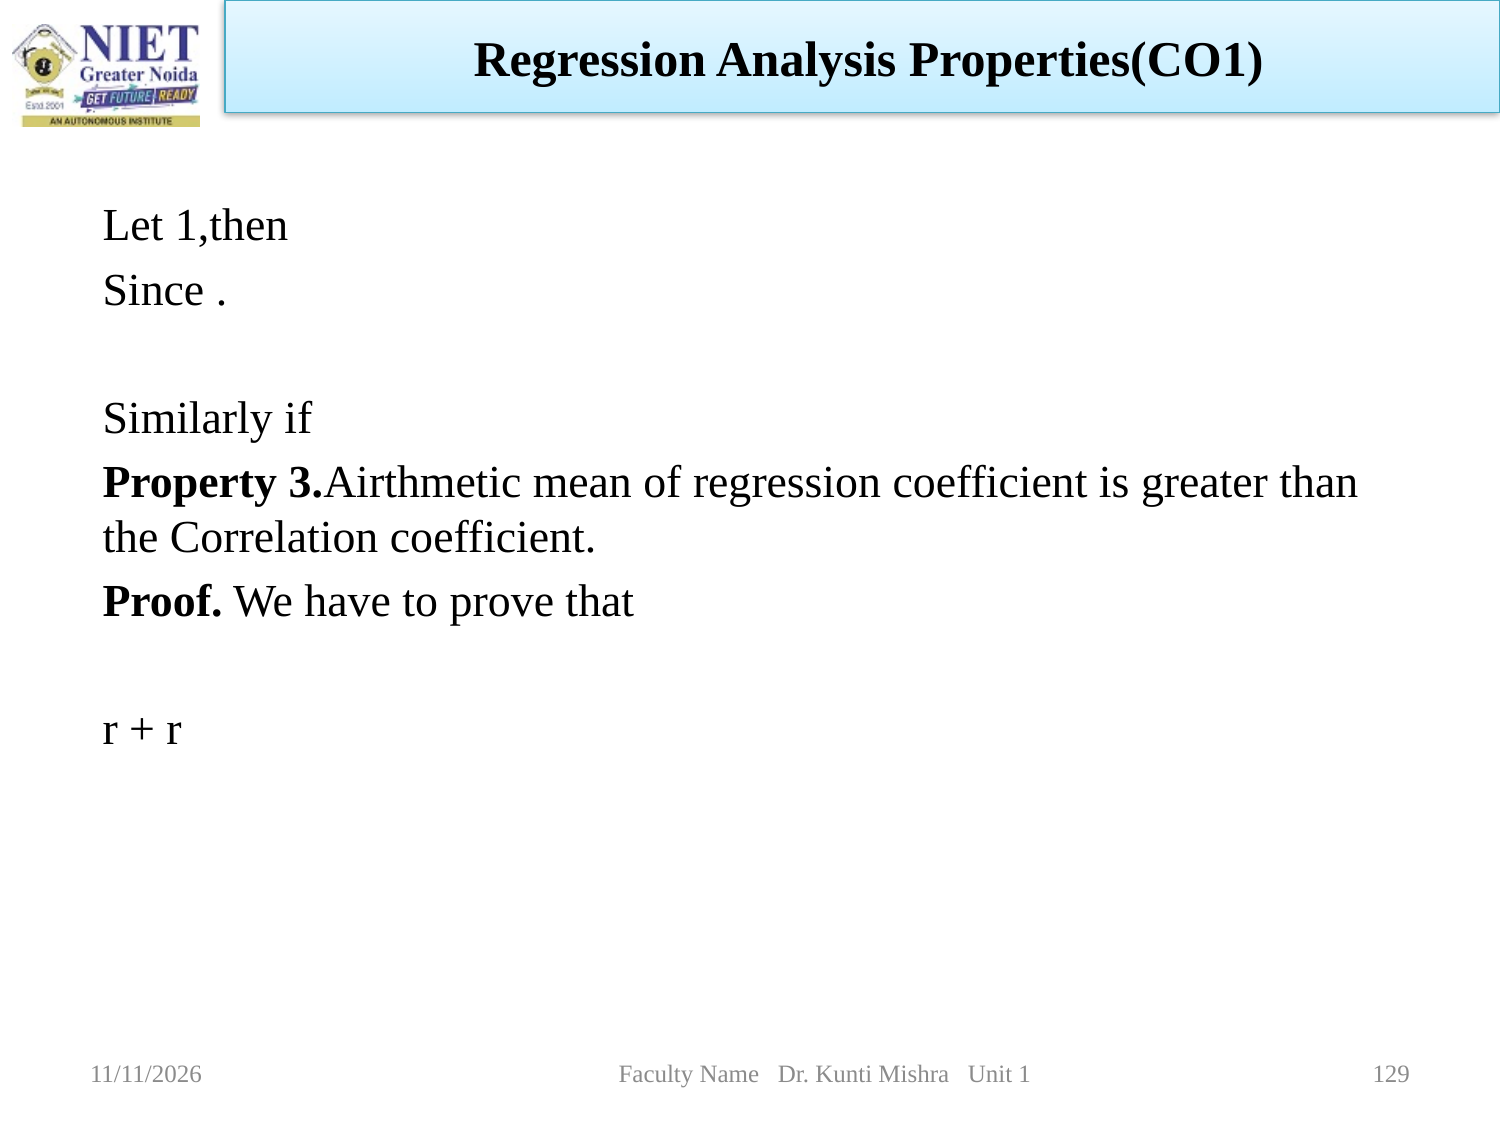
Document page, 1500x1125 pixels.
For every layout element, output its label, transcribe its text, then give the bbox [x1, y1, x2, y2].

text_box Regression Analysis Properties(CO1) [224, 0, 1500, 113]
footer Faculty Name Dr. Kunti Mishra Unit 1 [412, 1042, 1074, 1103]
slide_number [75, 1042, 412, 1103]
slide_number 129 [1074, 1042, 1425, 1103]
picture [12, 24, 200, 127]
